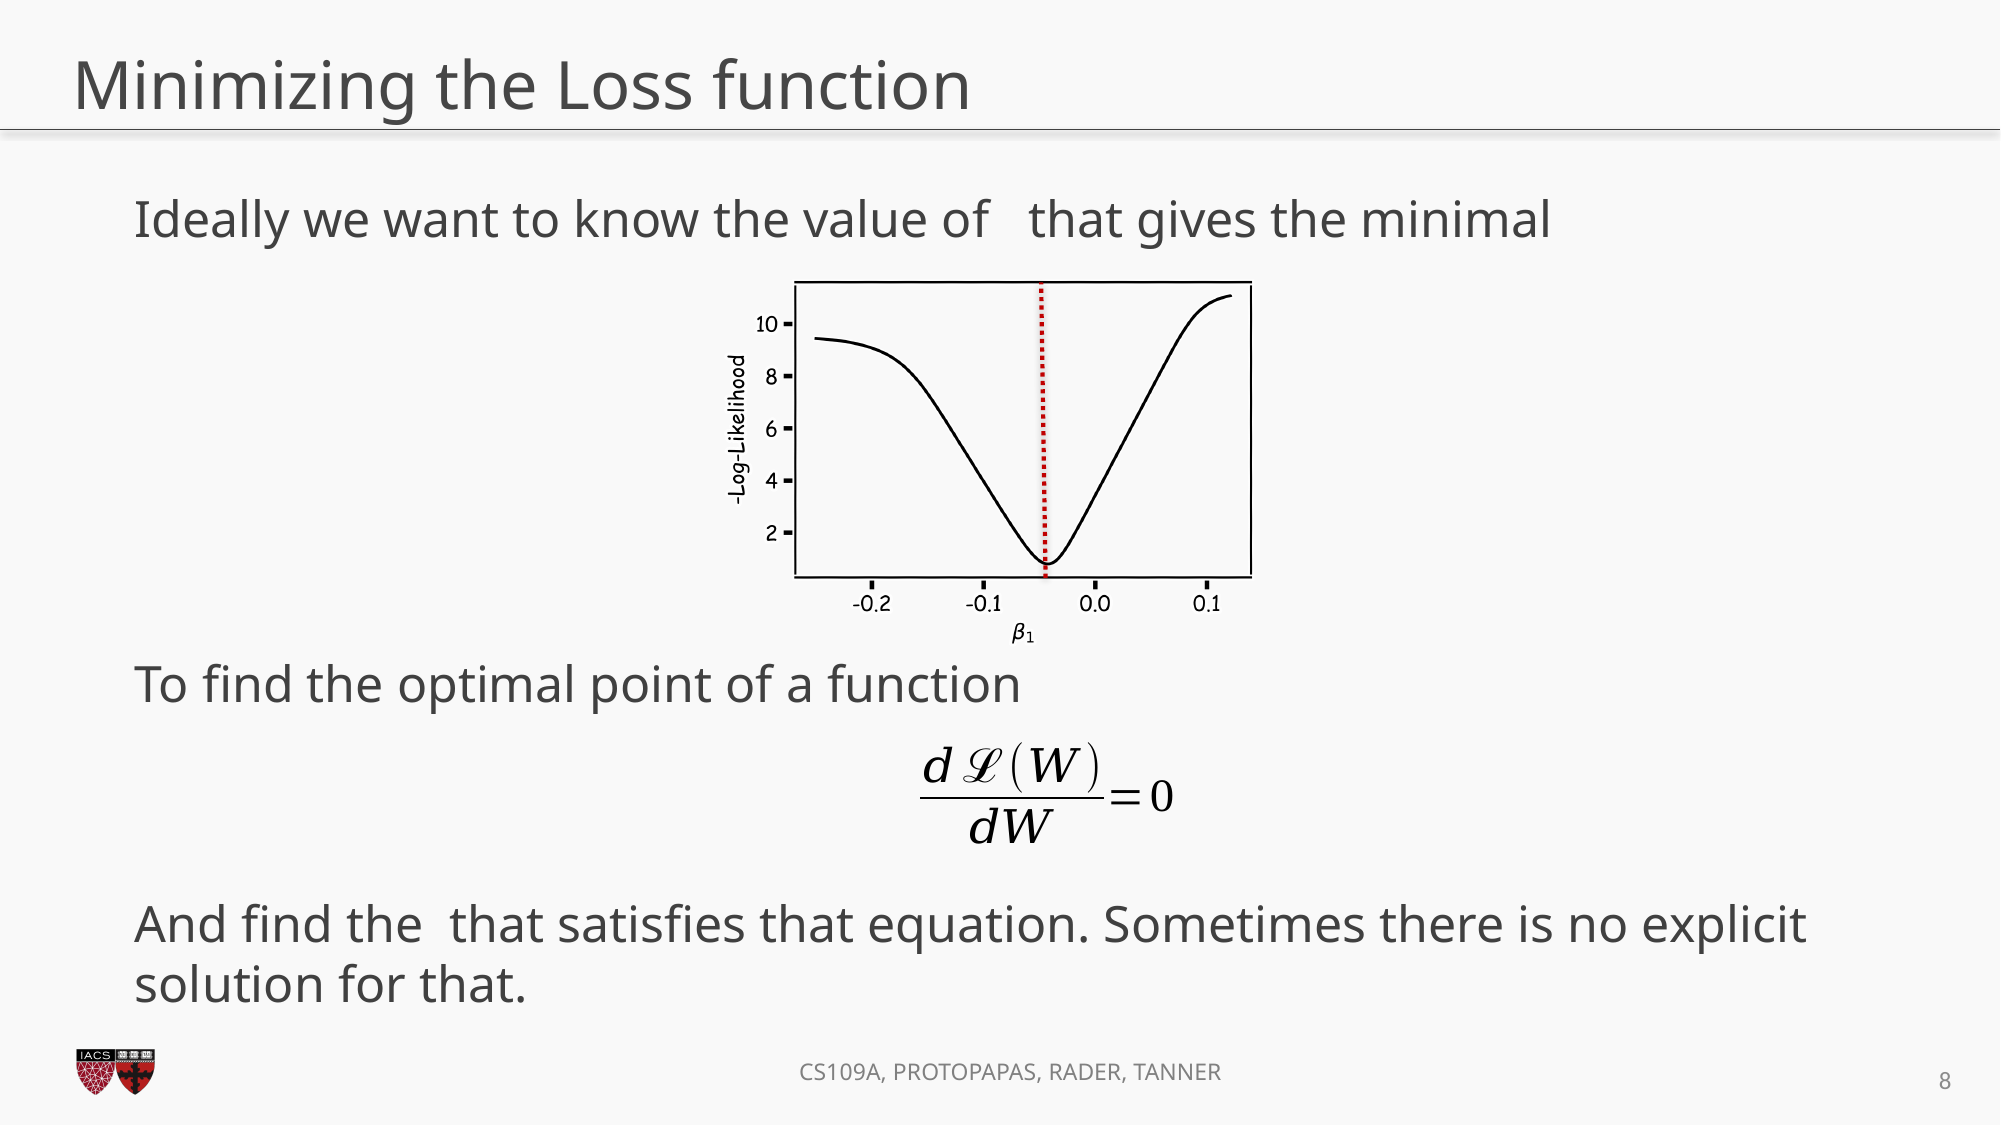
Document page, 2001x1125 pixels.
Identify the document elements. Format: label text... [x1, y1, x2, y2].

title Minimizing the Loss function [57, 35, 1943, 162]
slide_number 8 [1500, 1050, 1967, 1110]
picture [75, 1049, 155, 1095]
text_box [1040, 282, 1046, 579]
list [691, 230, 1342, 665]
